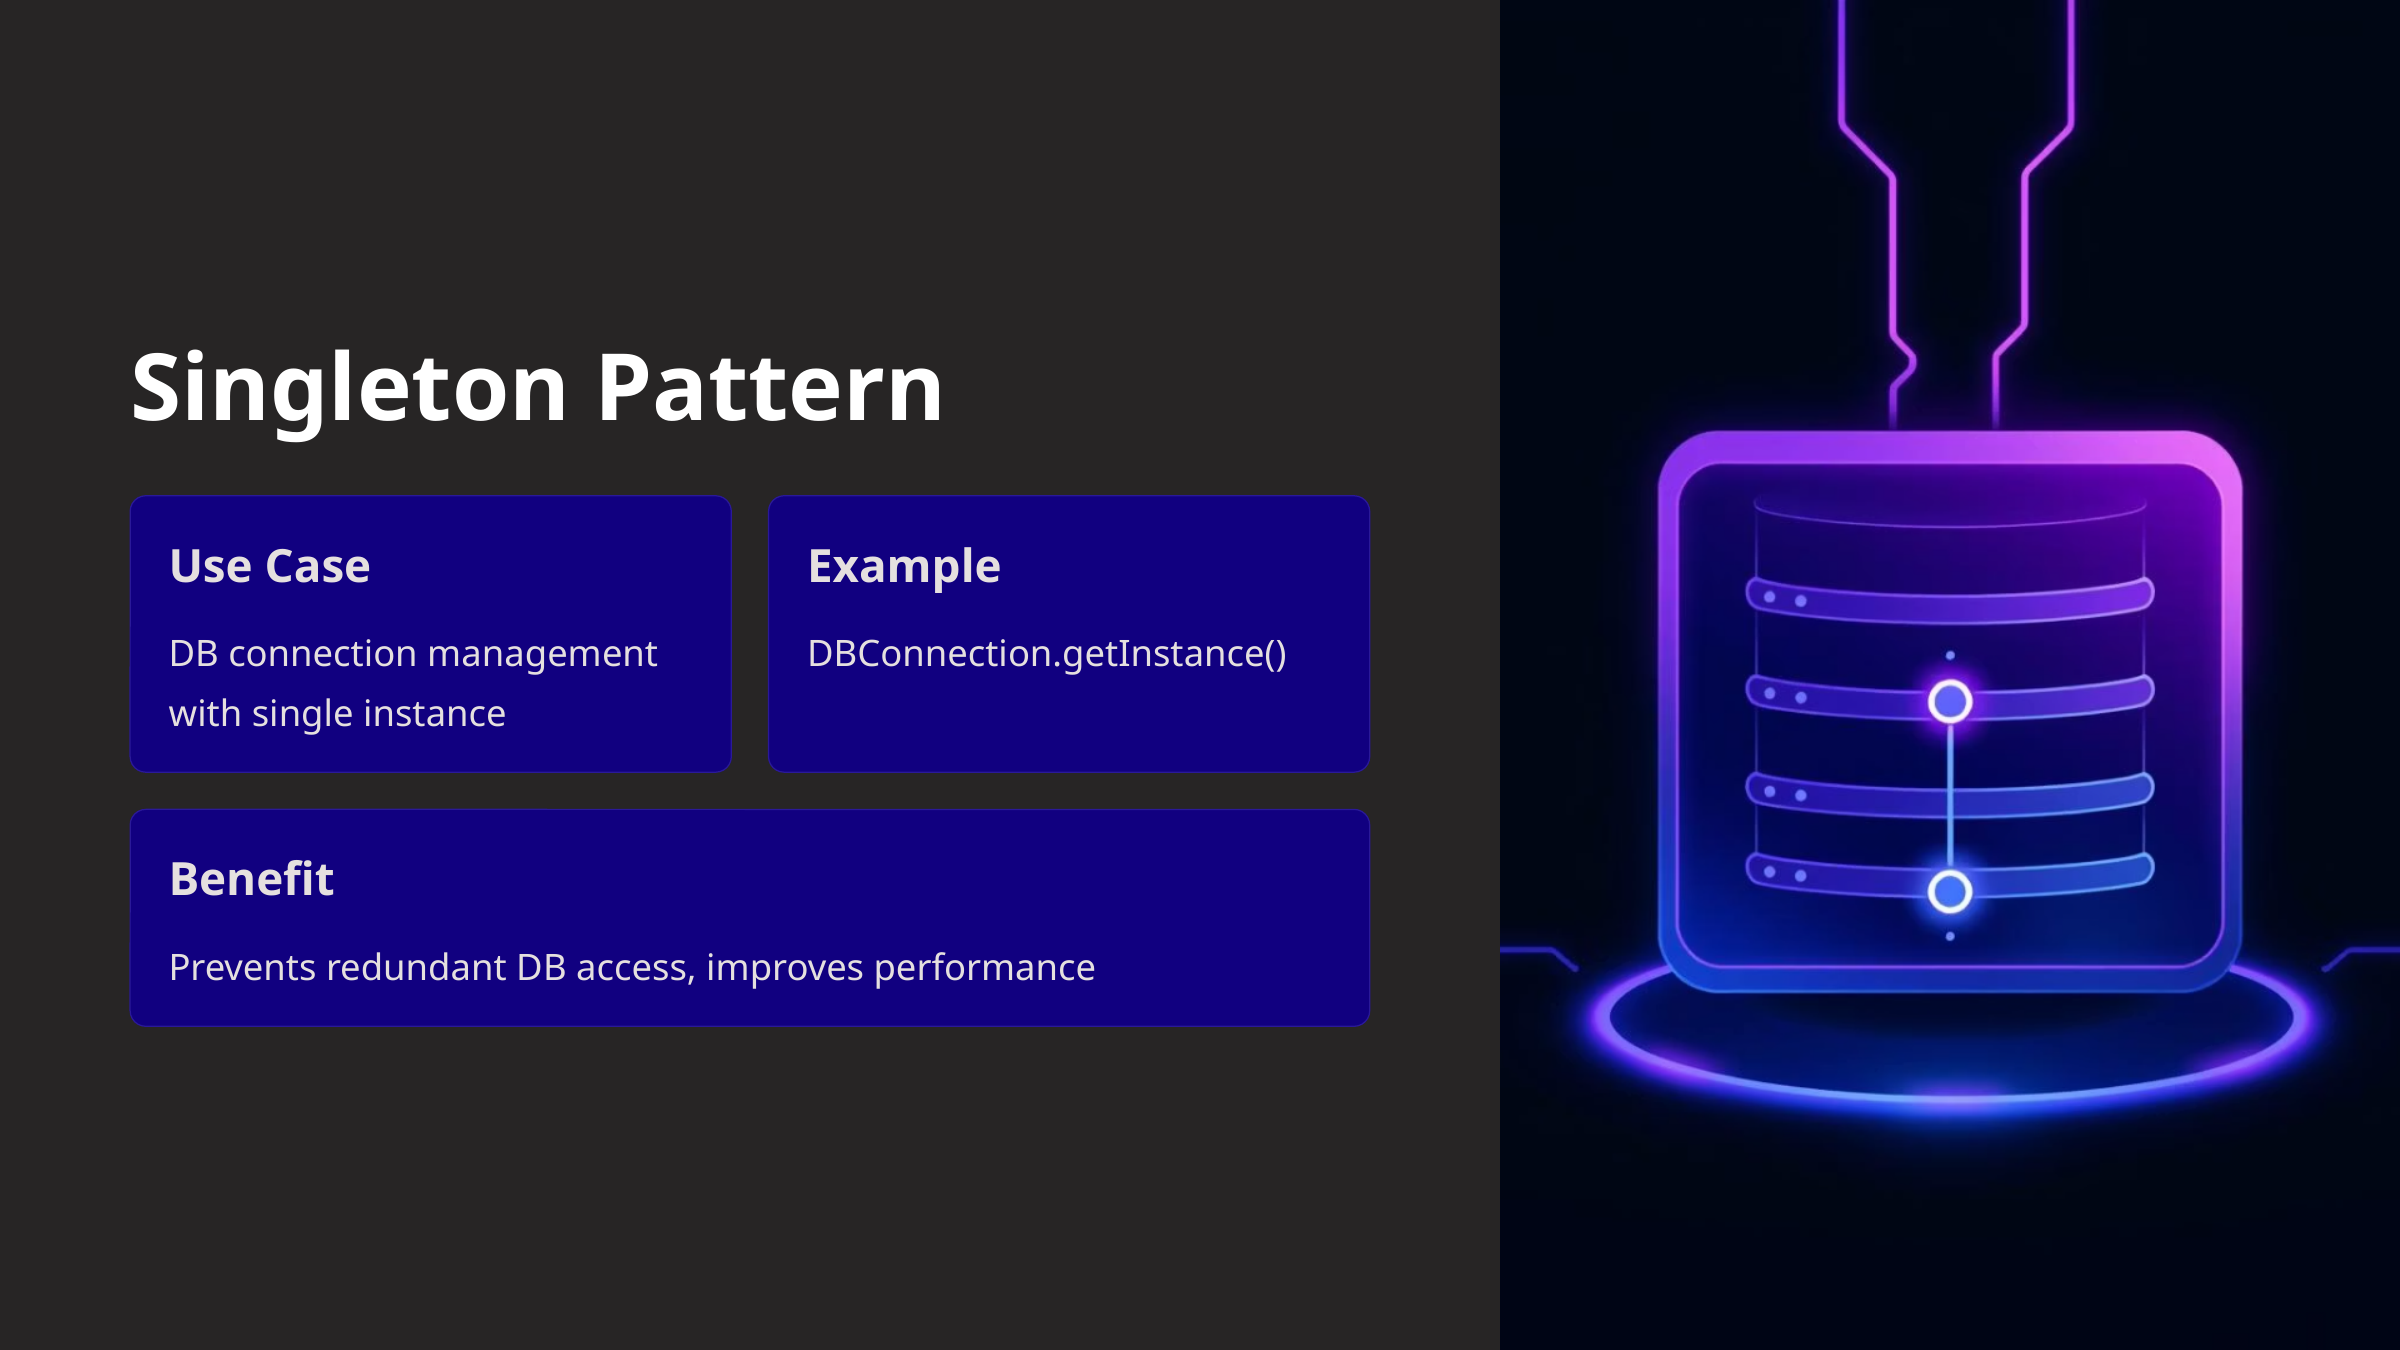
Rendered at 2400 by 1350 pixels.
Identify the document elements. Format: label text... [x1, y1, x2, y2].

text_box [768, 495, 1370, 773]
text_box DB connection management with single instance [168, 614, 693, 734]
text_box [130, 809, 1370, 1027]
text_box DBConnection.getInstance() [806, 614, 1332, 675]
text_box Prevents redundant DB access, improves performance [168, 928, 1332, 988]
text_box Example [806, 534, 1273, 593]
text_box Benefit [168, 847, 634, 906]
text_box Singleton Pattern [130, 323, 1061, 440]
text_box Use Case [168, 534, 634, 593]
picture [1499, 0, 2400, 1350]
text_box [130, 495, 732, 773]
